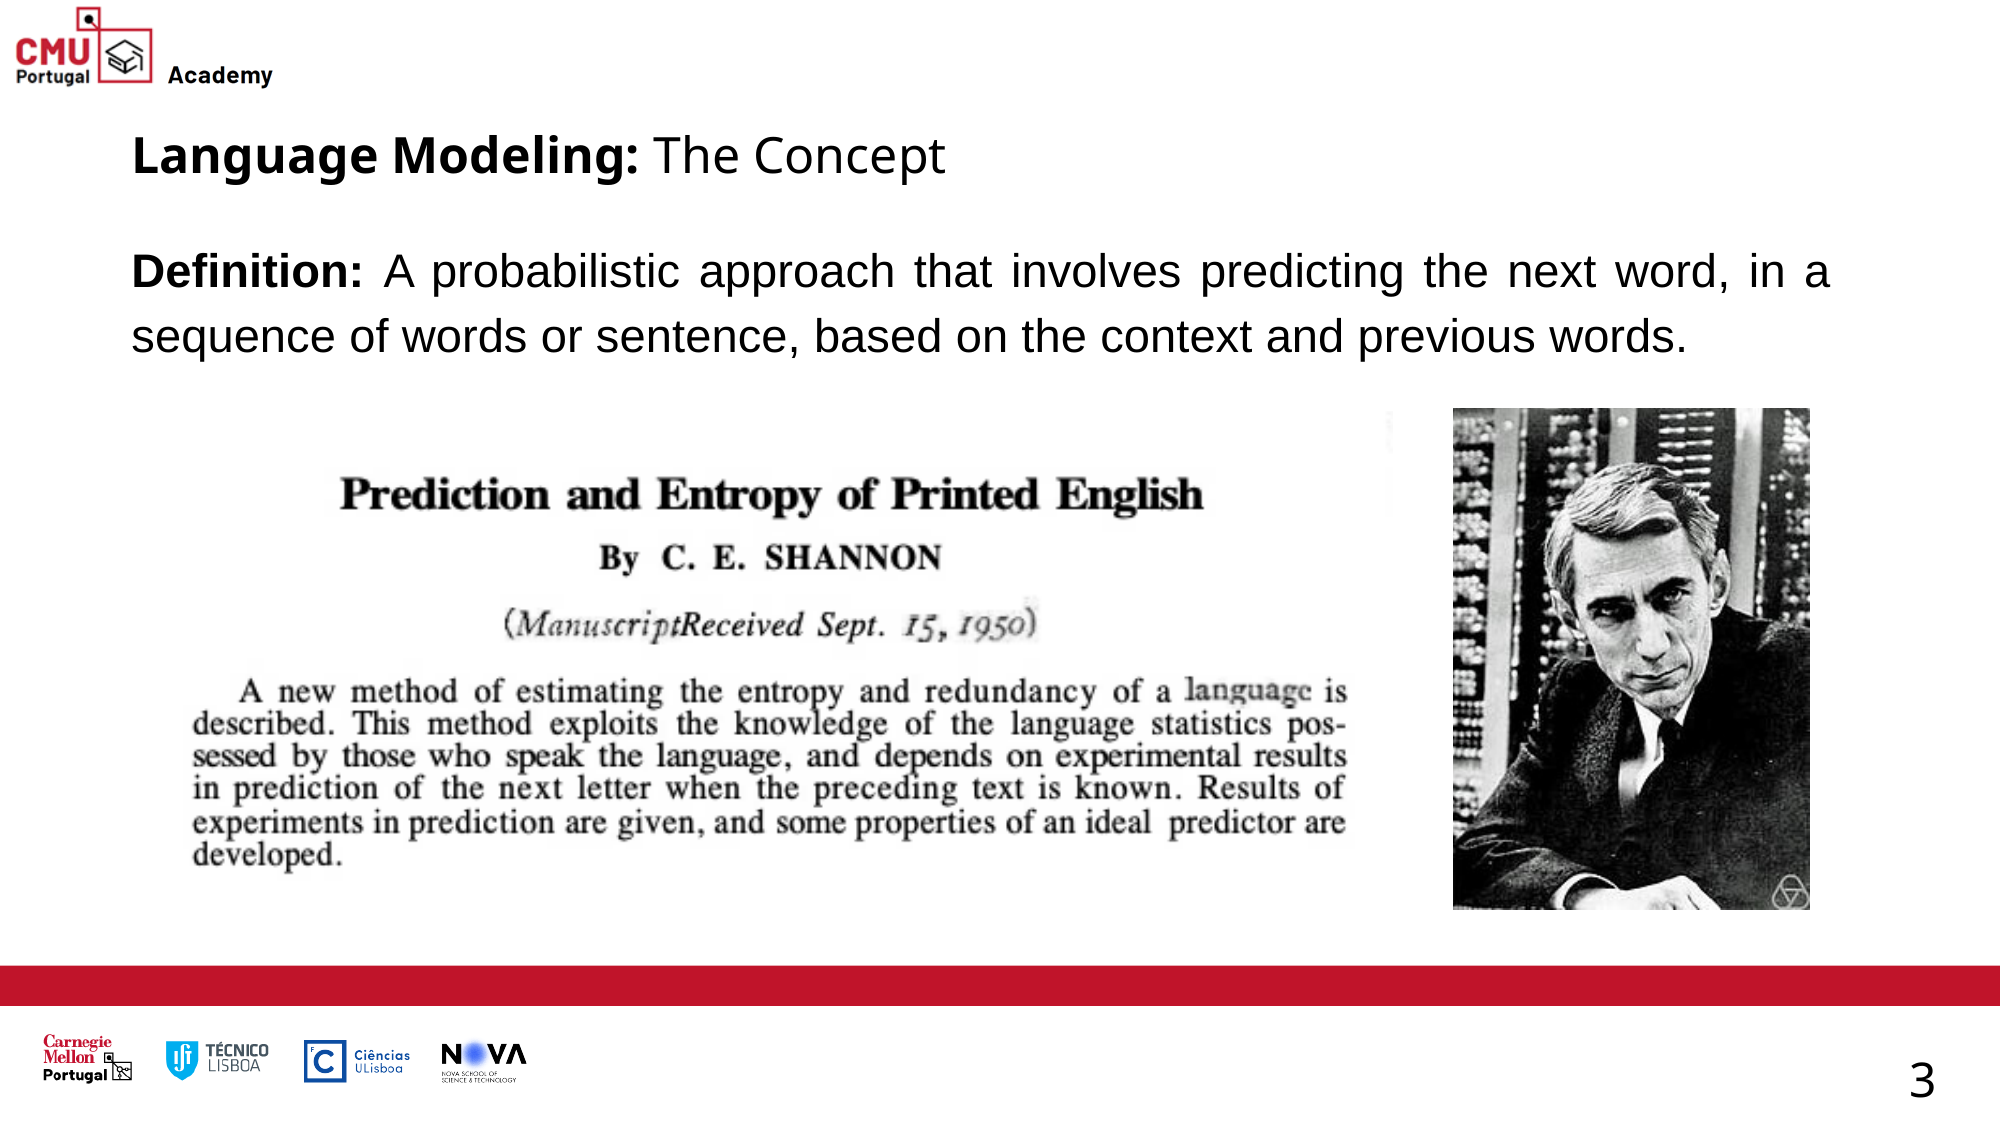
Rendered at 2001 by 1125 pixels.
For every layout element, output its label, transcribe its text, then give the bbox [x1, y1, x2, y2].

picture [136, 411, 1393, 913]
subtitle Language Modeling: The Concept [111, 70, 1975, 245]
picture [0, 1011, 583, 1110]
text_box 3 [1830, 1042, 1953, 1103]
slide_number 3 [1853, 1019, 1974, 1106]
picture [1453, 408, 1810, 910]
picture [5, 3, 275, 91]
text_box Definition: A probabilistic approach that involves predicting the next word, in a sequence of words or sentence, based on the context and previous words. [111, 212, 1854, 299]
